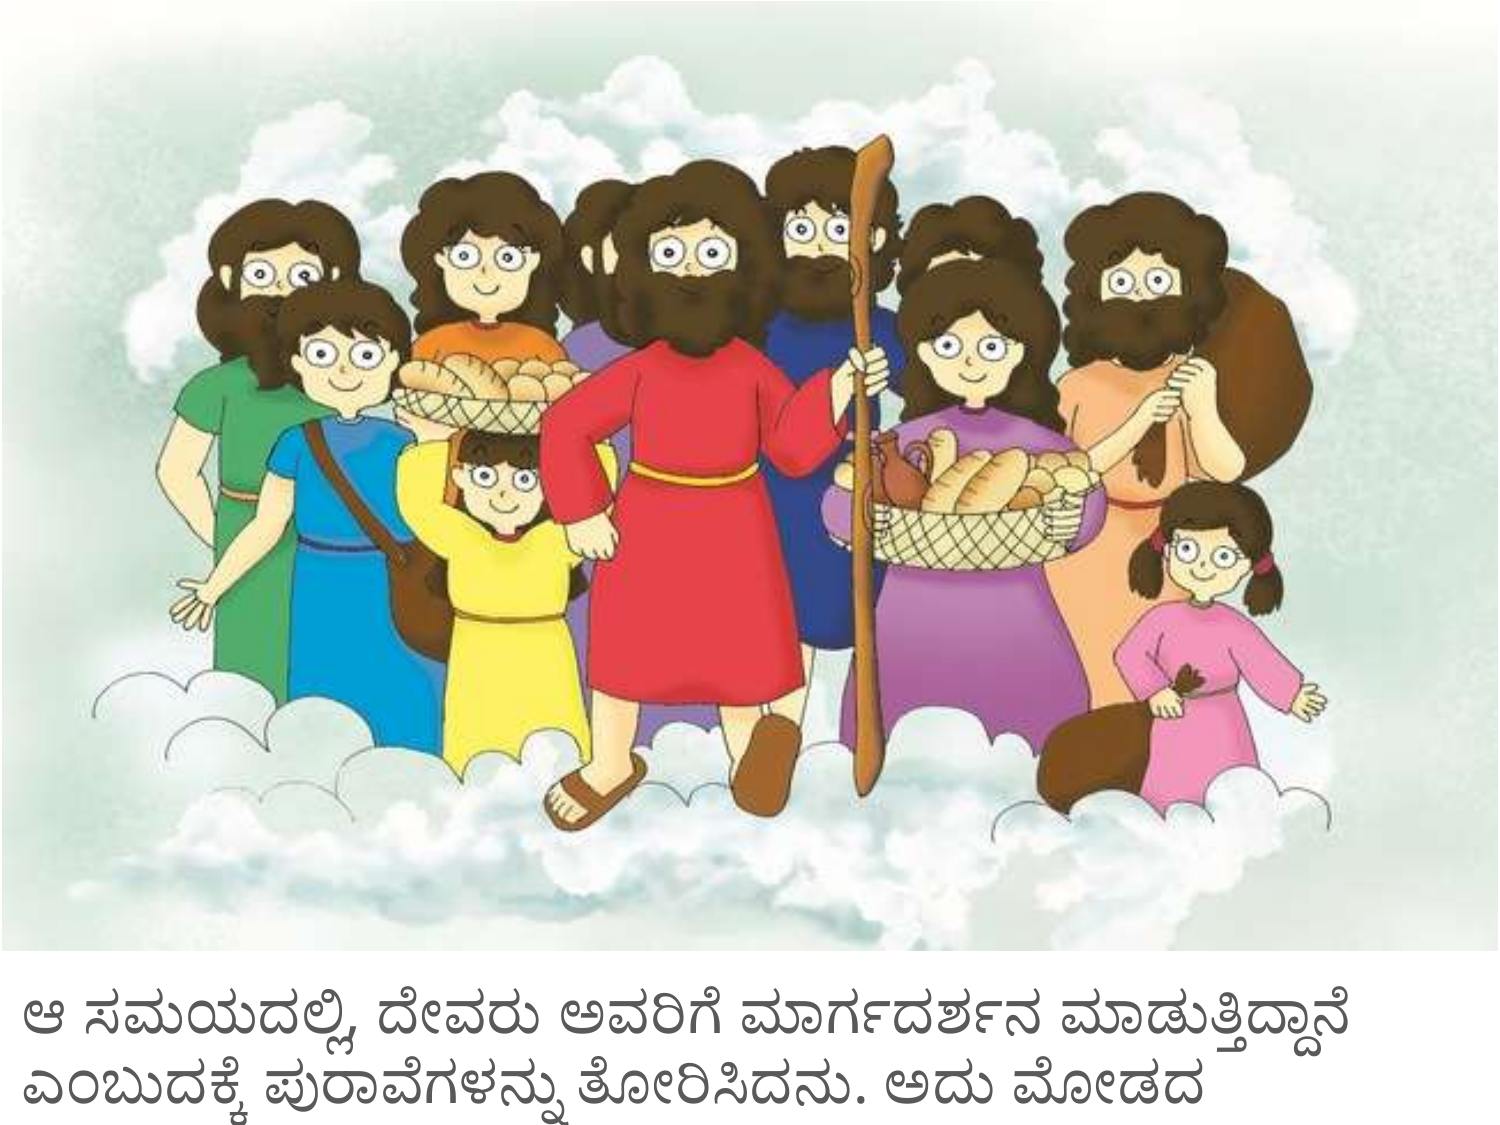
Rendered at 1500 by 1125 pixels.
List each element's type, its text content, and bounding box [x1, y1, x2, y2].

picture [1, 1, 1498, 951]
text_box ಆ ಸಮಯದಲ್ಲಿ, ದೇವರು ಅವರಿಗೆ ಮಾರ್ಗದರ್ಶನ ಮಾಡುತ್ತಿದ್ದಾನೆ ಎಂಬುದಕ್ಕೆ ಪುರಾವೆಗಳನ್ನು ತೋರಿಸಿದನು. ಅದು ಮೋಡದ ಕಂಬವಾಗಿತ್ತು. [7, 967, 1493, 1125]
